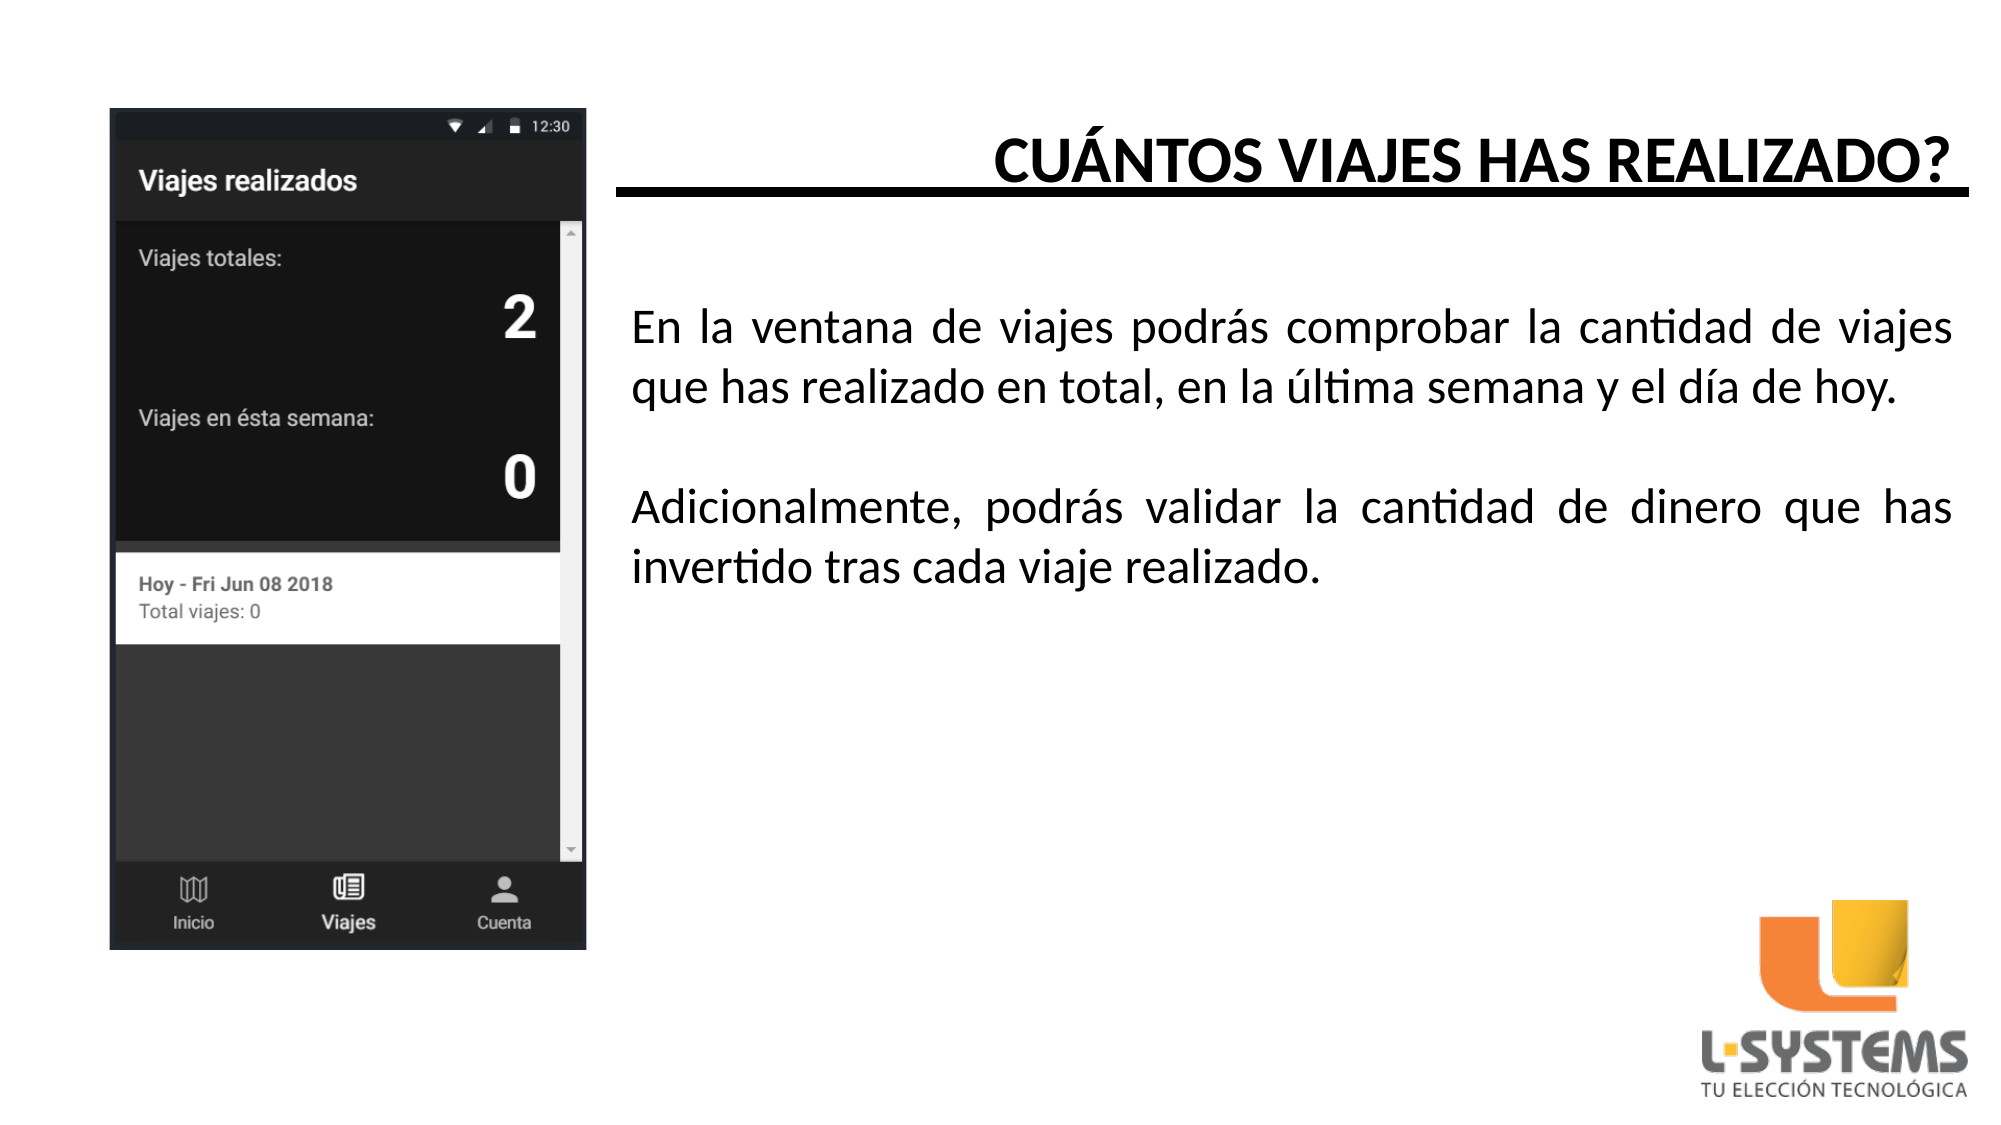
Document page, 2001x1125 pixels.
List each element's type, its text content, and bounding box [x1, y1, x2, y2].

picture [109, 108, 587, 950]
text_box En la ventana de viajes podrás comprobar la cantidad de viajes que has realizado en total, en la última semana y el día de hoy. Adicionalmente, podrás validar la cantidad de dinero que has invertido tras cada viaje realizado. [616, 286, 1968, 602]
text_box CUÁNTOS VIAJES HAS REALIZADO? [616, 197, 1968, 203]
picture [1701, 900, 1968, 1097]
text_box [616, 187, 1969, 197]
text_box CUÁNTOS VIAJES HAS REALIZADO? [616, 108, 1968, 187]
